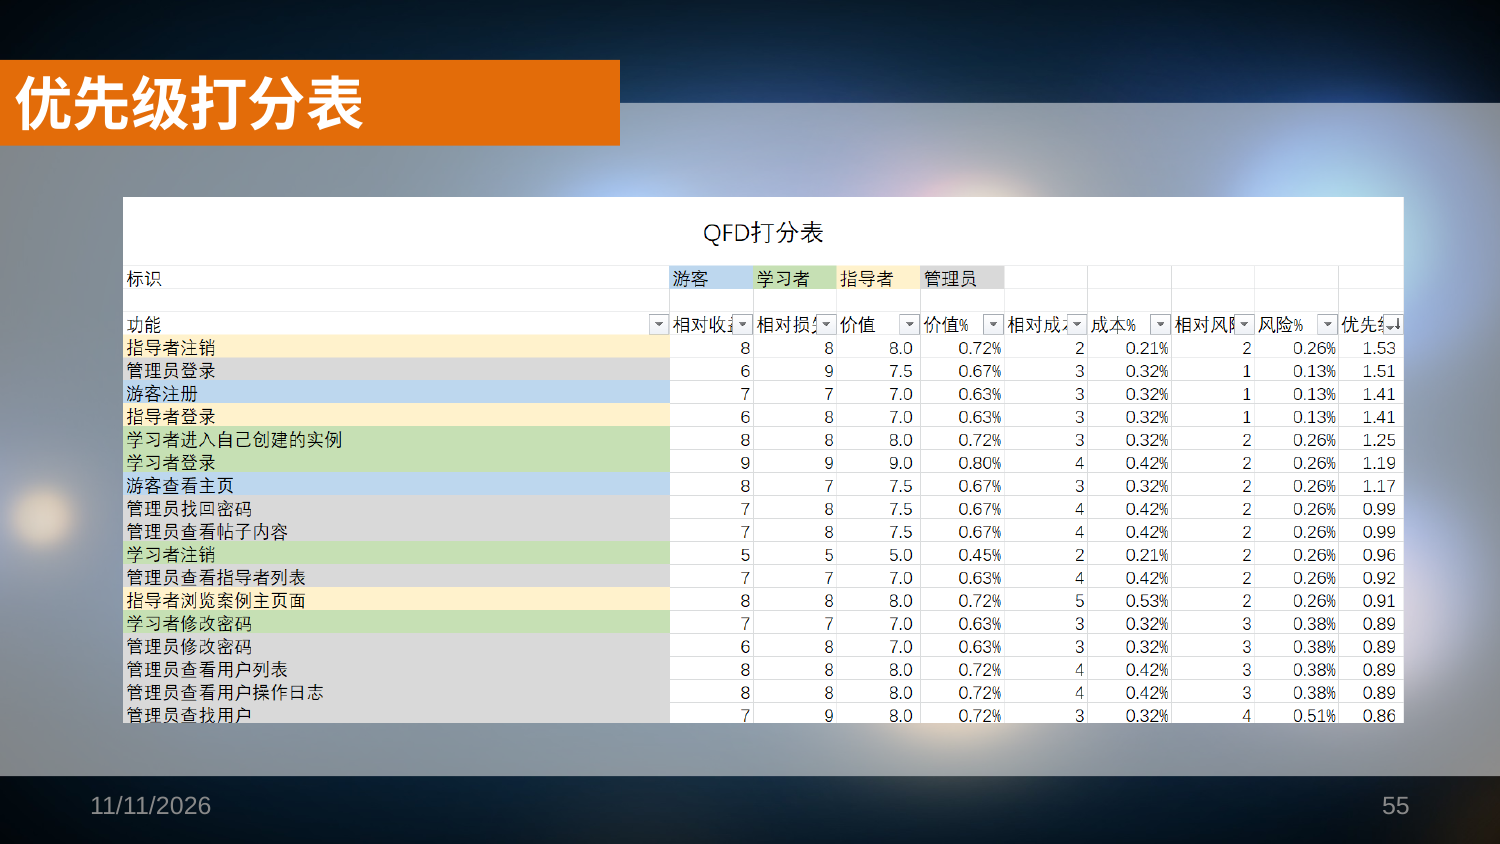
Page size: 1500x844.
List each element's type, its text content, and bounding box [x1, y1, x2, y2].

text_box [0, 102, 1500, 777]
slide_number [74, 781, 426, 828]
picture [0, 0, 1500, 102]
text_box 优先级打分表 [0, 59, 620, 145]
picture [0, 777, 1500, 844]
slide_number 55 [1074, 781, 1426, 828]
picture [123, 197, 1404, 723]
